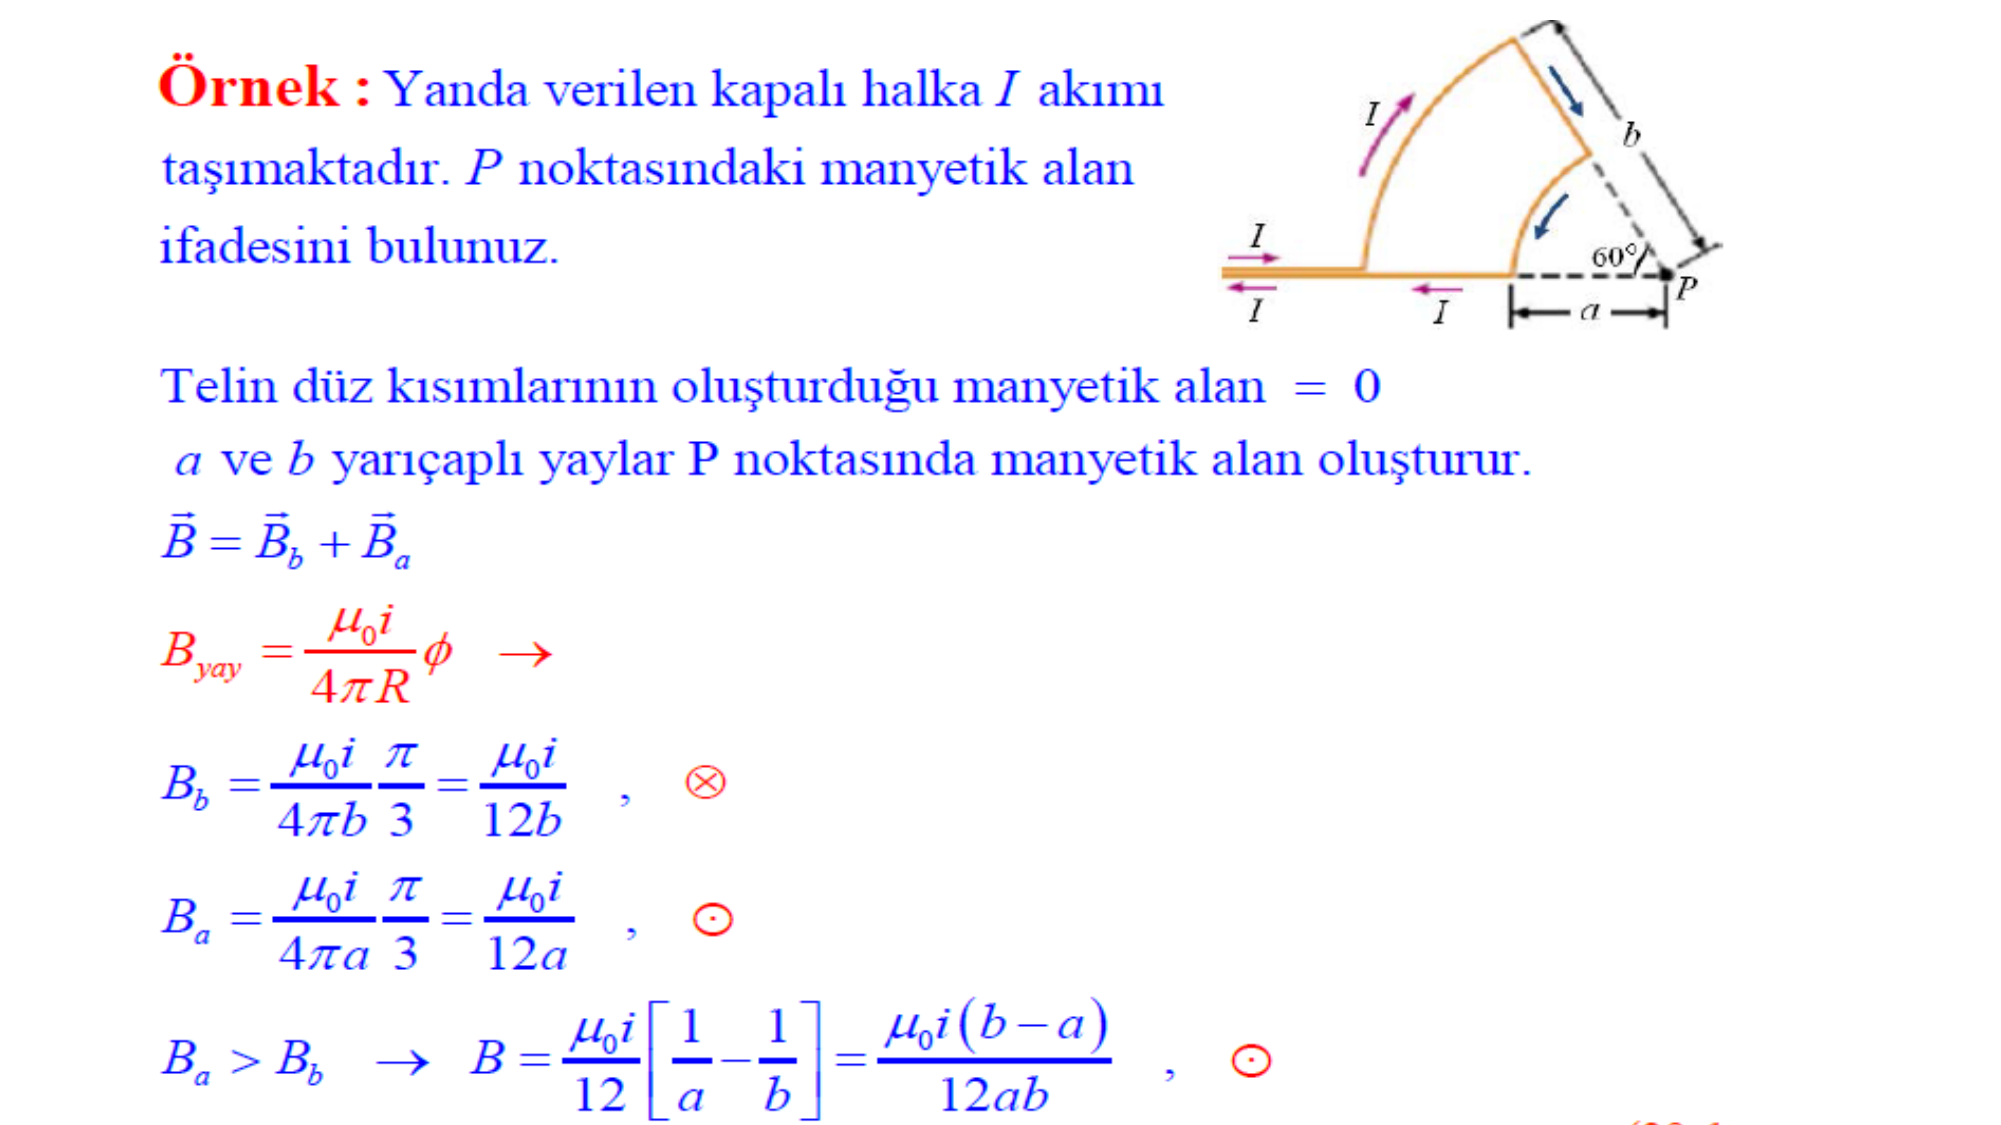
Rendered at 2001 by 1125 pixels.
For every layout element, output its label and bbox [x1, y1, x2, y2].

list [106, 20, 1730, 1125]
